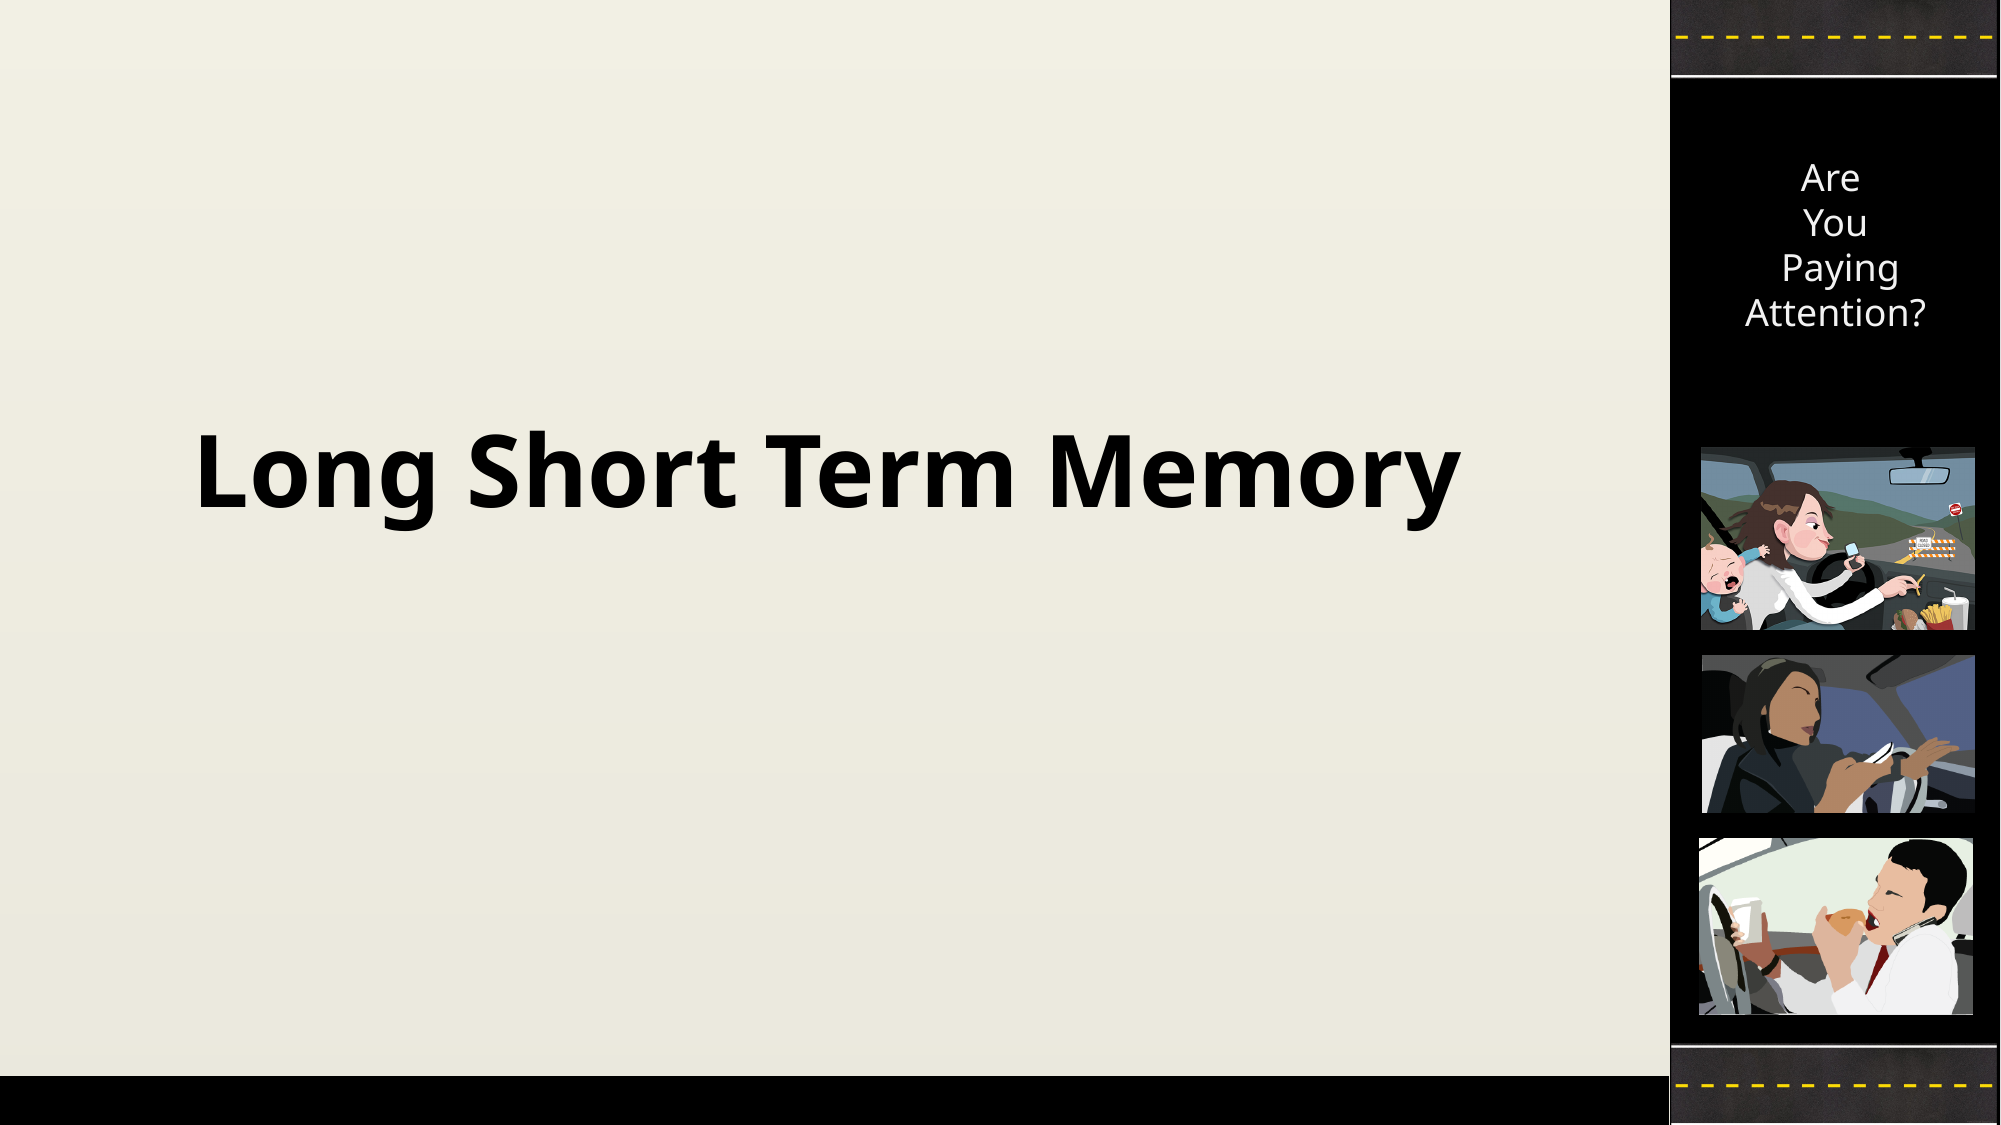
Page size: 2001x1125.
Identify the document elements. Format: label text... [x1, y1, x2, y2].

title Long Short Term Memory [84, 387, 1571, 563]
picture [1671, 1043, 1997, 1125]
picture [1701, 447, 1975, 630]
picture [1671, 0, 1997, 79]
picture [1699, 838, 1973, 1015]
picture [1702, 655, 1975, 813]
